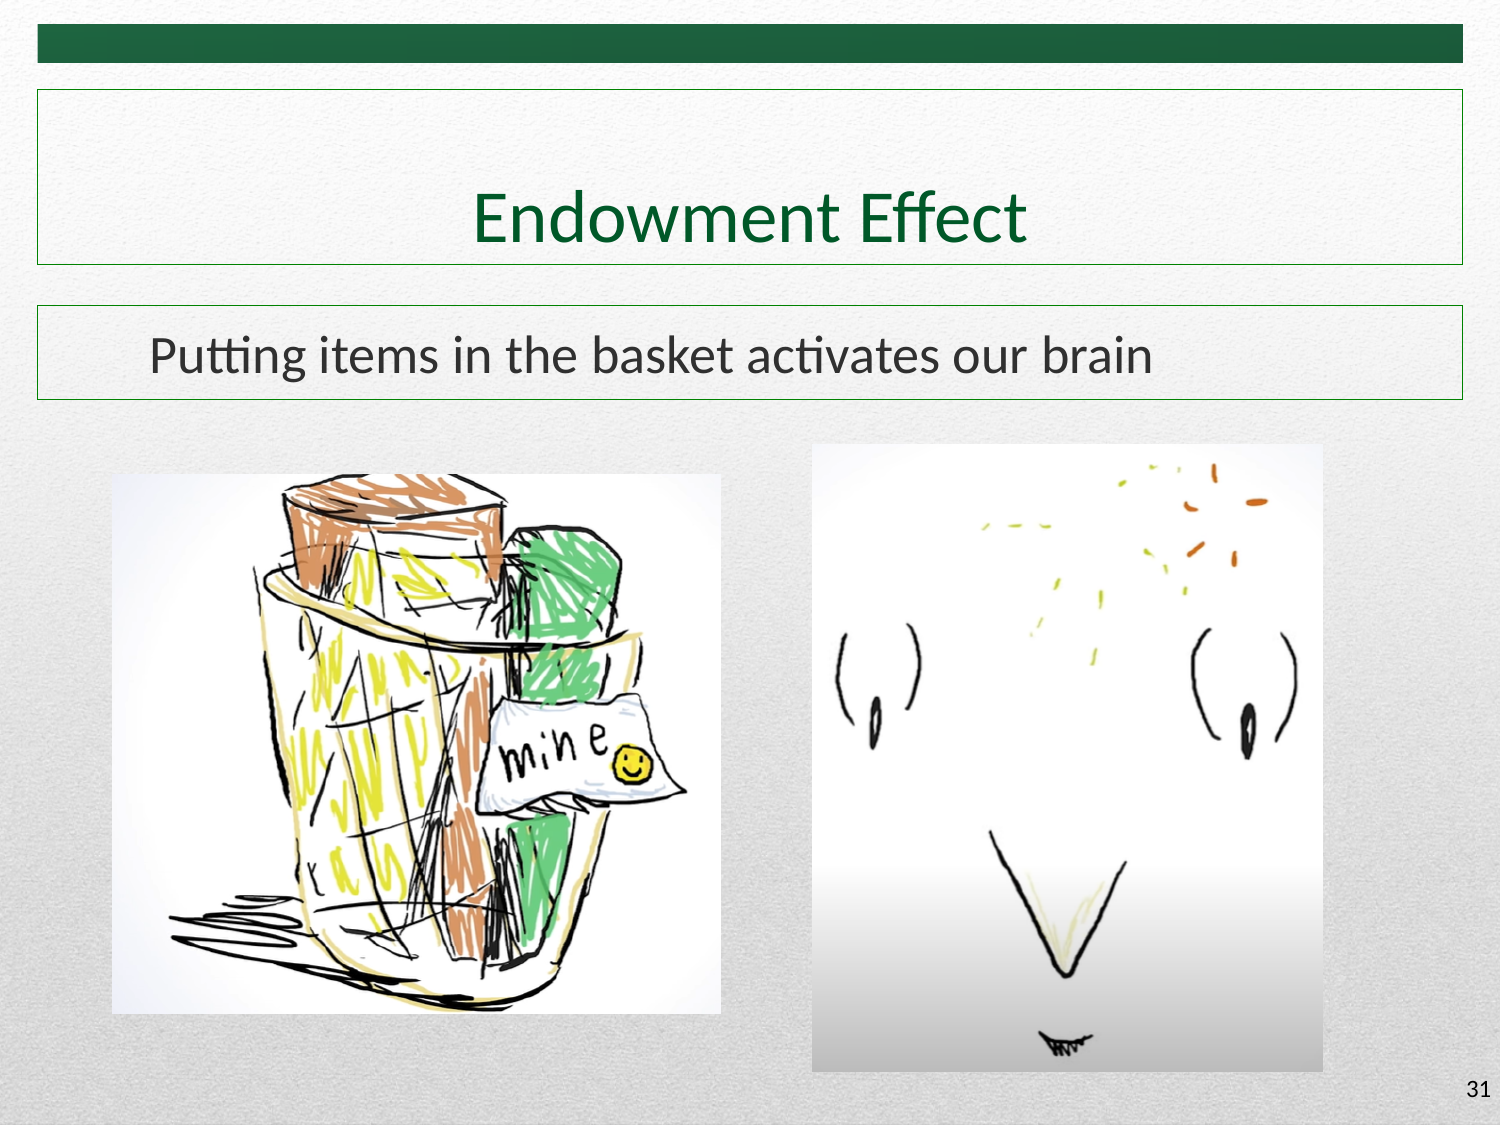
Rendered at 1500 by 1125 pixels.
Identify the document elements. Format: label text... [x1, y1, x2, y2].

slide_number 31 [1381, 1065, 1500, 1125]
title Endowment Effect [37, 89, 1463, 265]
picture [37, 24, 1463, 63]
list Putting items in the basket activates our brain [37, 305, 1463, 400]
picture [111, 474, 722, 1015]
picture [811, 443, 1324, 1073]
